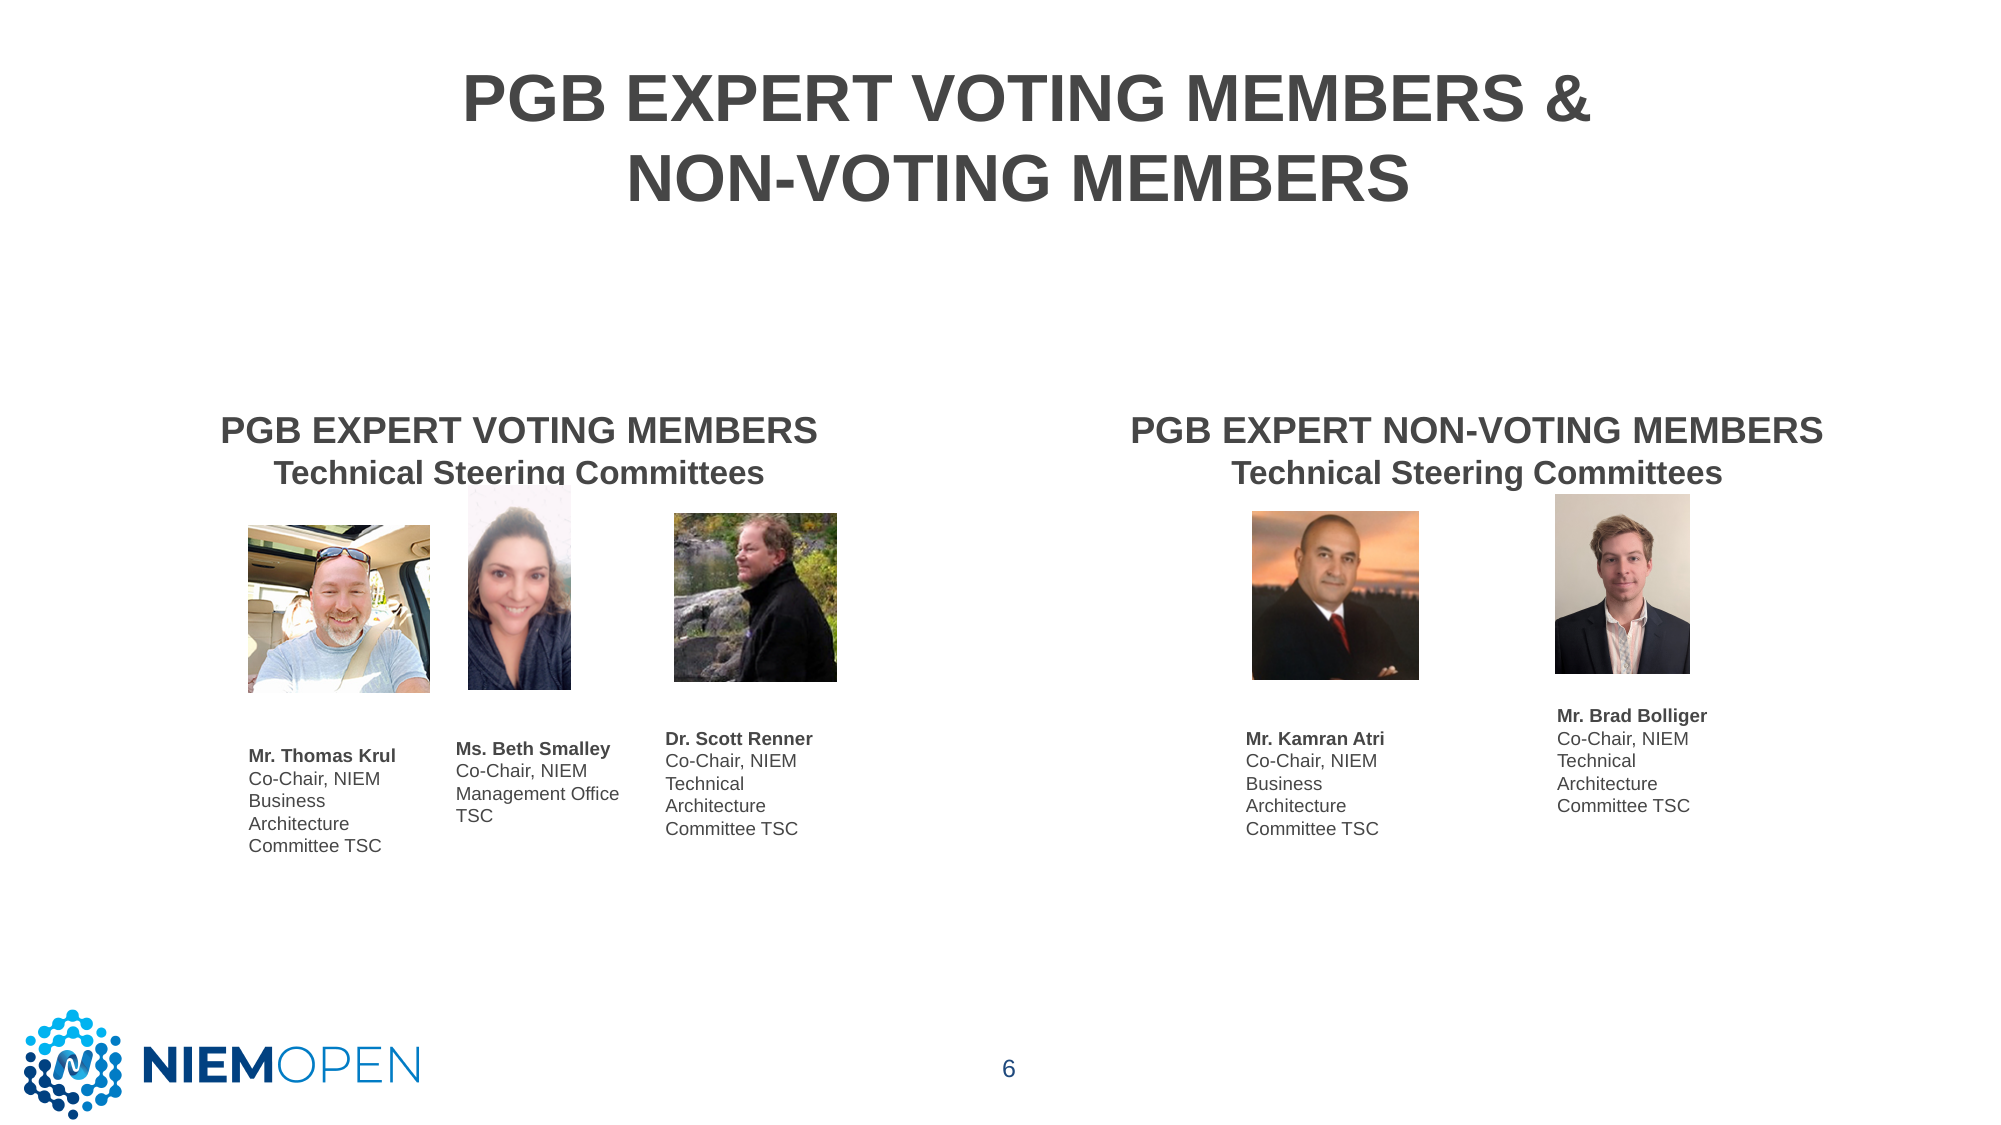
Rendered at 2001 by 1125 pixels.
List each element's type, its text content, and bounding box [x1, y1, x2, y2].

picture [1252, 511, 1420, 680]
text_box PGB EXPERT VOTING MEMBERS & NON-VOTING MEMBERS [447, 47, 1609, 223]
text_box Dr. Scott Renner Co-Chair, NIEM Technical Architecture Committee TSC [650, 719, 861, 847]
text_box PGB EXPERT NON-VOTING MEMBERS Technical Steering Committees [1115, 398, 1840, 499]
picture [247, 525, 430, 694]
text_box Mr. Thomas Krul Co-Chair, NIEM Business Architecture Committee TSC [233, 736, 444, 864]
text_box Mr. Brad Bolliger Co-Chair, NIEM Technical Architecture Committee TSC [1542, 696, 1752, 824]
picture [19, 1004, 424, 1125]
text_box PGB EXPERT VOTING MEMBERS Technical Steering Committees [205, 398, 834, 499]
text_box Ms. Beth Smalley Co-Chair, NIEM Management Office TSC [441, 729, 650, 835]
text_box Mr. Kamran Atri Co-Chair, NIEM Business Architecture Committee TSC [1231, 719, 1441, 847]
picture [1555, 494, 1690, 674]
picture [468, 485, 571, 691]
picture [674, 513, 837, 682]
slide_number 6 [775, 1045, 1243, 1106]
